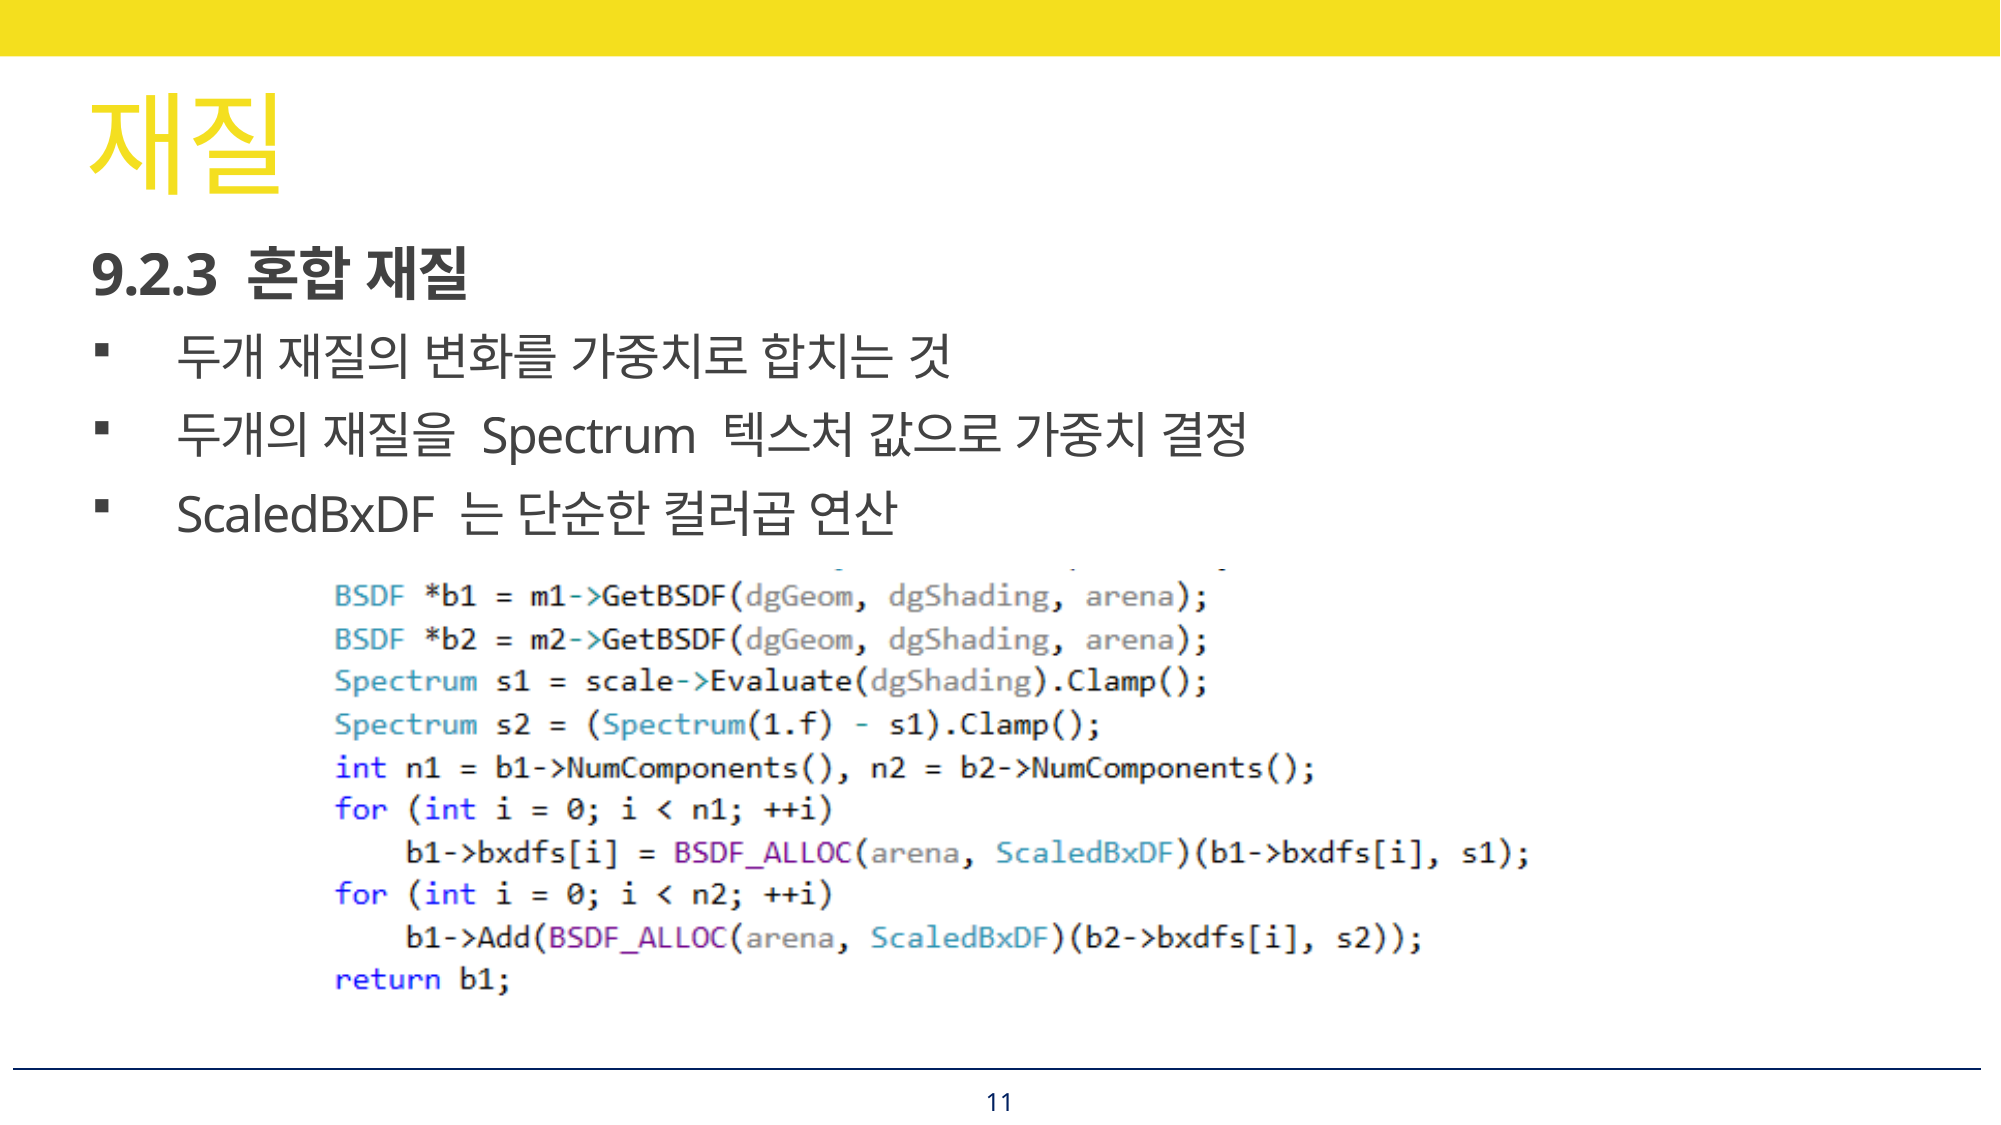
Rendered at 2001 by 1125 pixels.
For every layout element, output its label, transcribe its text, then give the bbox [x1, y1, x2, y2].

slide_number 11 [916, 1078, 1084, 1125]
list 9.2.3 혼합 재질 두개 재질의 변화를 가중치로 합치는 것 두개의 재질을 Spectrum 텍스처 값으로 가중치 결정 ScaledBxDF 는 단순한 컬러곱 연산 [91, 237, 1911, 1049]
picture [319, 569, 1544, 1003]
title 재질 [85, 89, 1915, 212]
